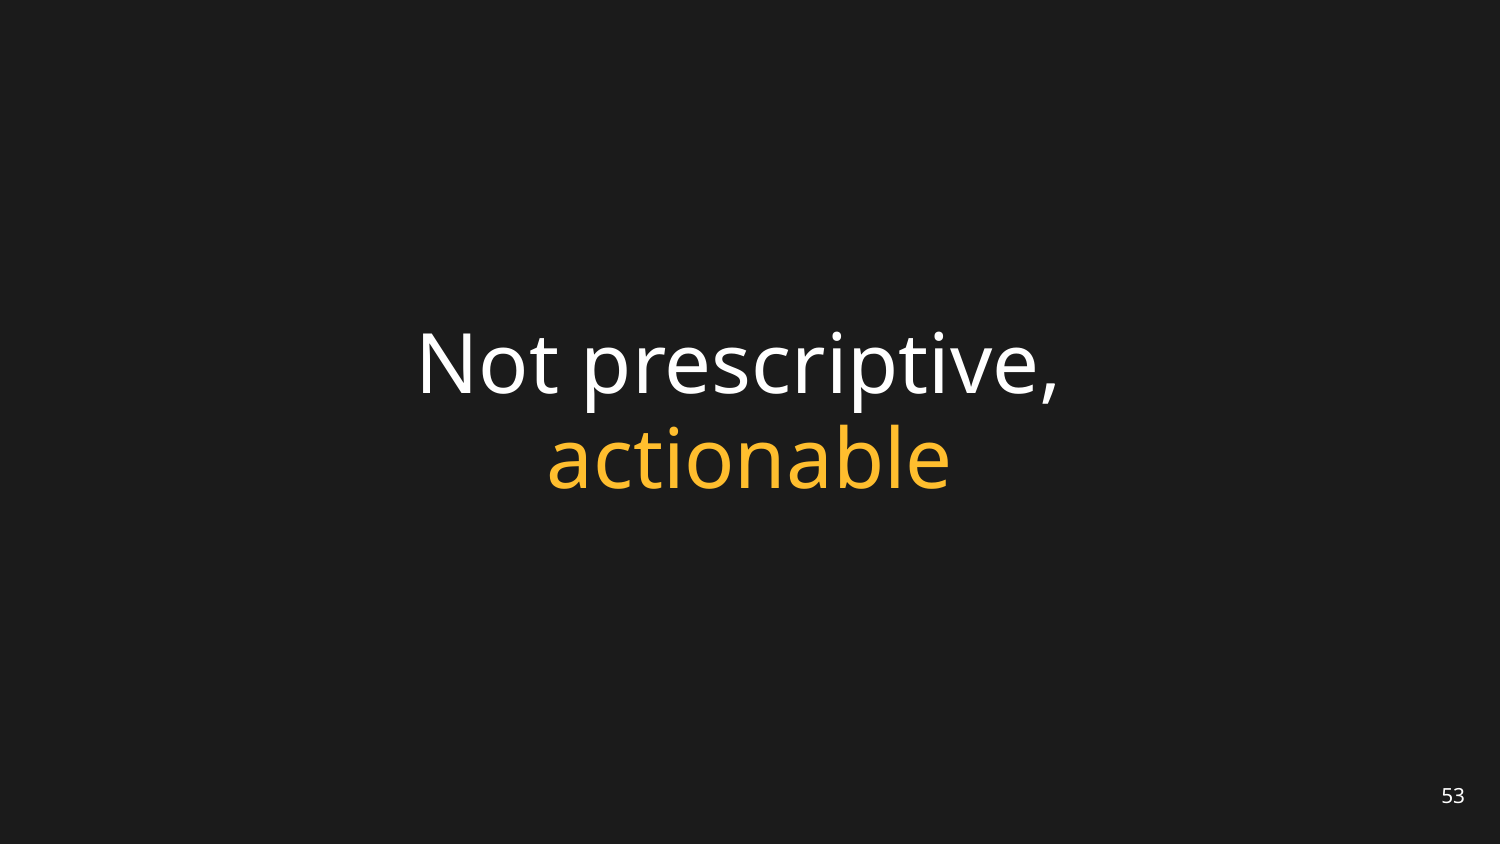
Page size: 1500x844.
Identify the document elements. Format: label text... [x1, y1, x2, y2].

title Not prescriptive, actionable [51, 72, 1449, 753]
slide_number 53 [1389, 764, 1480, 830]
